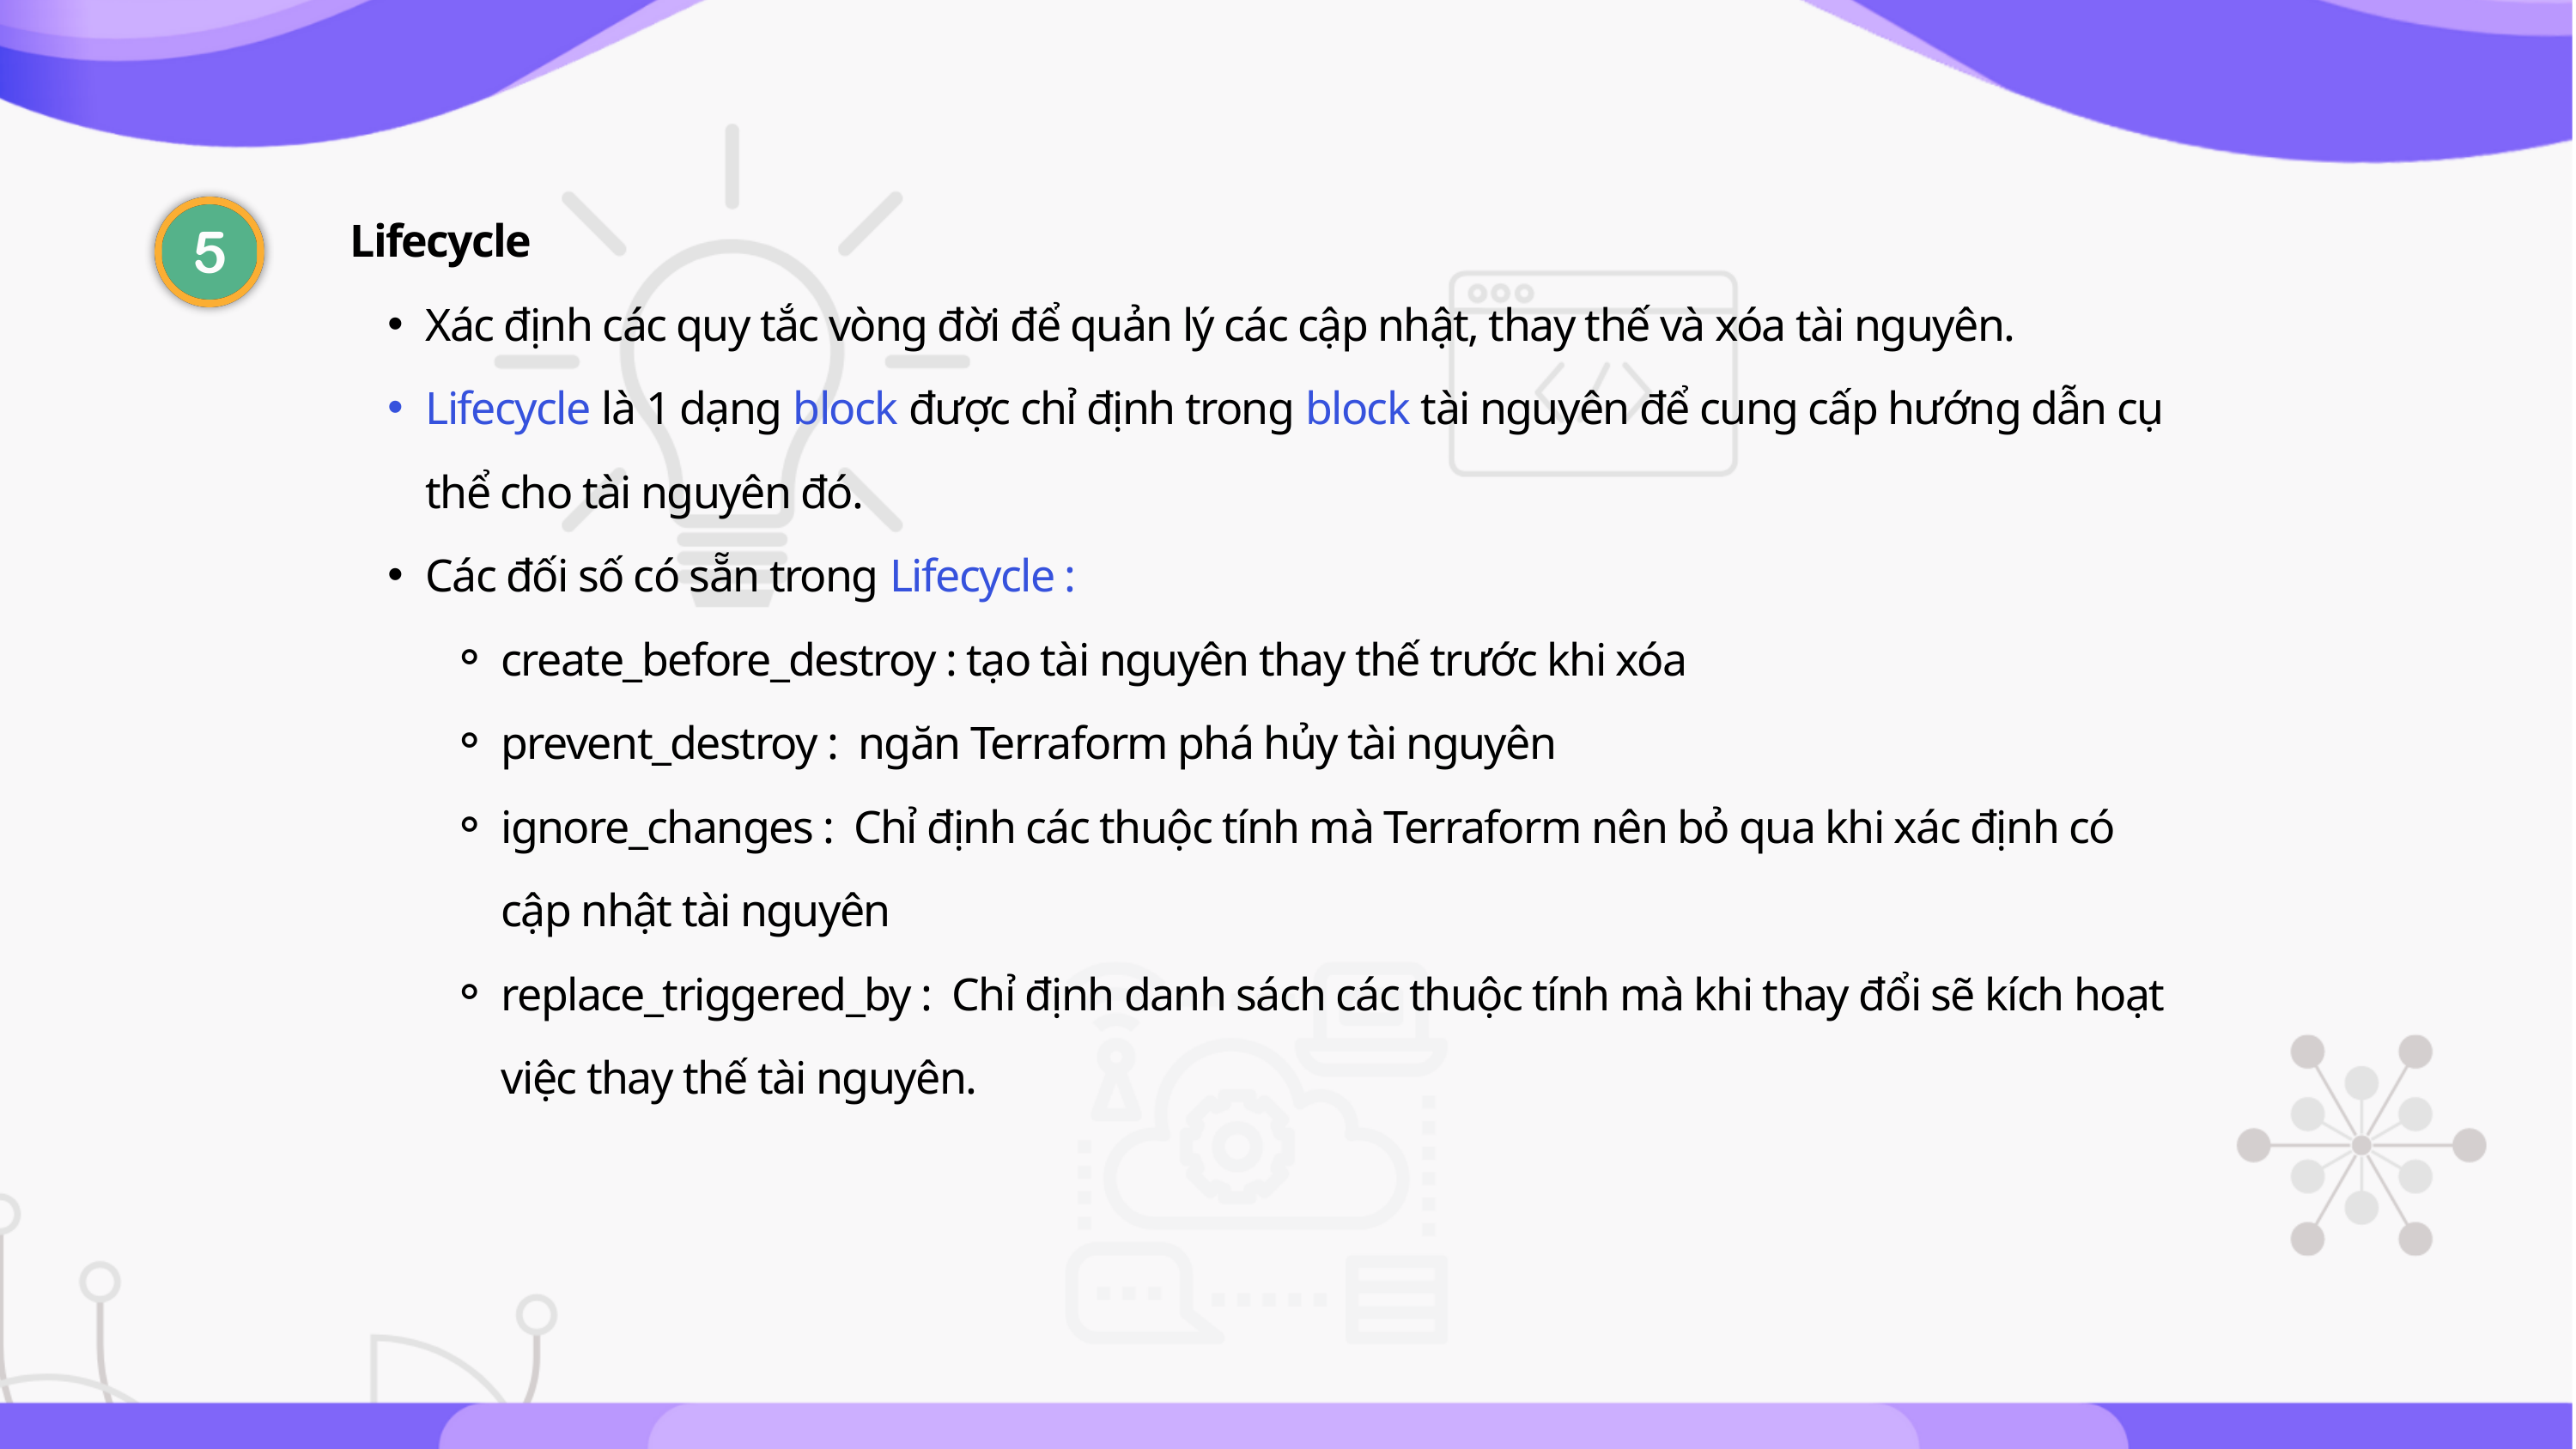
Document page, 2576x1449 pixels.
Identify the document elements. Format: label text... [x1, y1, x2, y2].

text_box [144, 187, 275, 317]
text_box [155, 197, 264, 307]
text_box Lifecycle Xác định các quy tắc vòng đời để quản lý các cập nhật, thay thế và xóa tài nguyên. Lifecycle là 1 dạng block được chỉ định trong block tài nguyên để cung cấp hướng dẫn cụ thể cho tài nguyên đó. Các đối số có sẵn trong Lifecycle : create_before_destroy : tạo tài nguyên thay thế trước khi xóa prevent_destroy : ngăn Terraform phá hủy tài nguyên ignore_changes : Chỉ định các thuộc tính mà Terraform nên bỏ qua khi xác định có cập nhật tài nguyên replace_triggered_by : Chỉ định danh sách các thuộc tính mà khi thay đổi sẽ kích hoạt việc thay thế tài nguyên. [349, 182, 2188, 1103]
text_box [161, 204, 258, 300]
text_box [0, 0, 2573, 1449]
